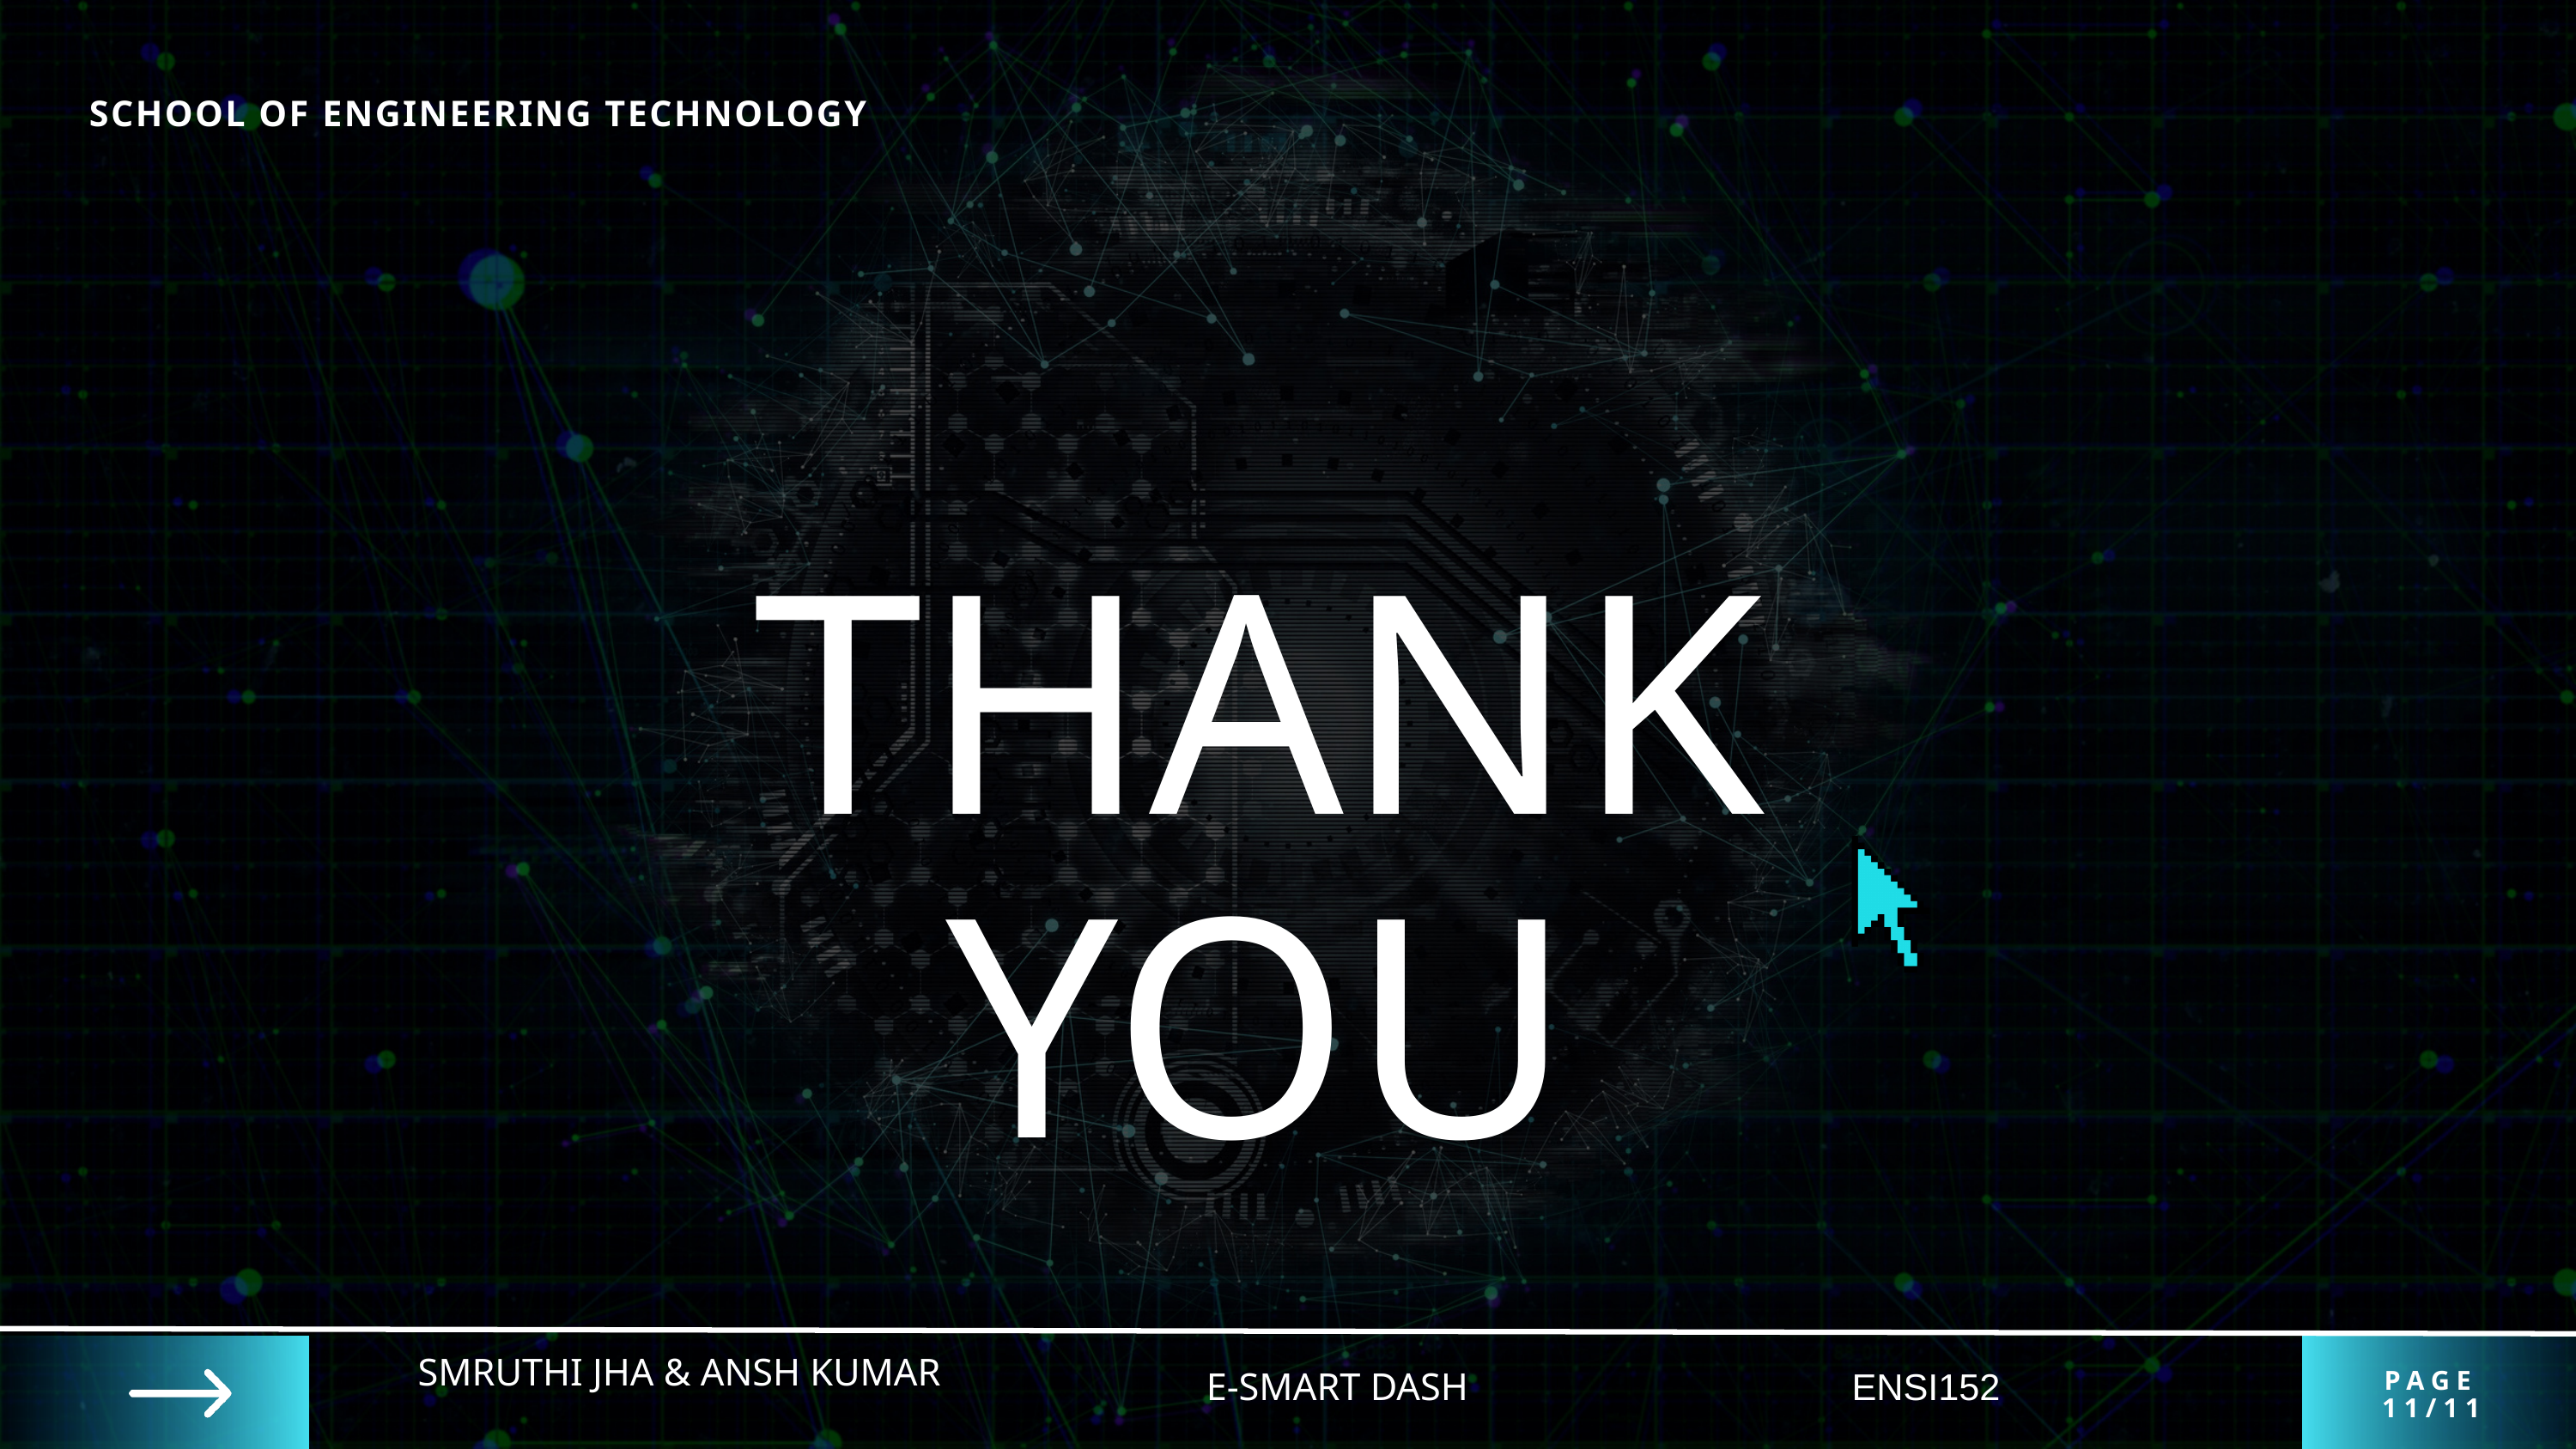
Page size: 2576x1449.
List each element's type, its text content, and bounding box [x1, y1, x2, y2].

text_box ENSI152 [1851, 1355, 2020, 1408]
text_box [0, 1336, 309, 1449]
text_box E-SMART DASH [1206, 1355, 1525, 1408]
text_box THANK YOU [557, 551, 1962, 1198]
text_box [2301, 1333, 2576, 1449]
text_box SMRUTHI JHA & ANSH KUMAR [417, 1341, 1021, 1394]
text_box [0, 0, 2576, 1449]
text_box [1851, 836, 1930, 973]
text_box SCHOOL OF ENGINEERING TECHNOLOGY [88, 96, 938, 135]
